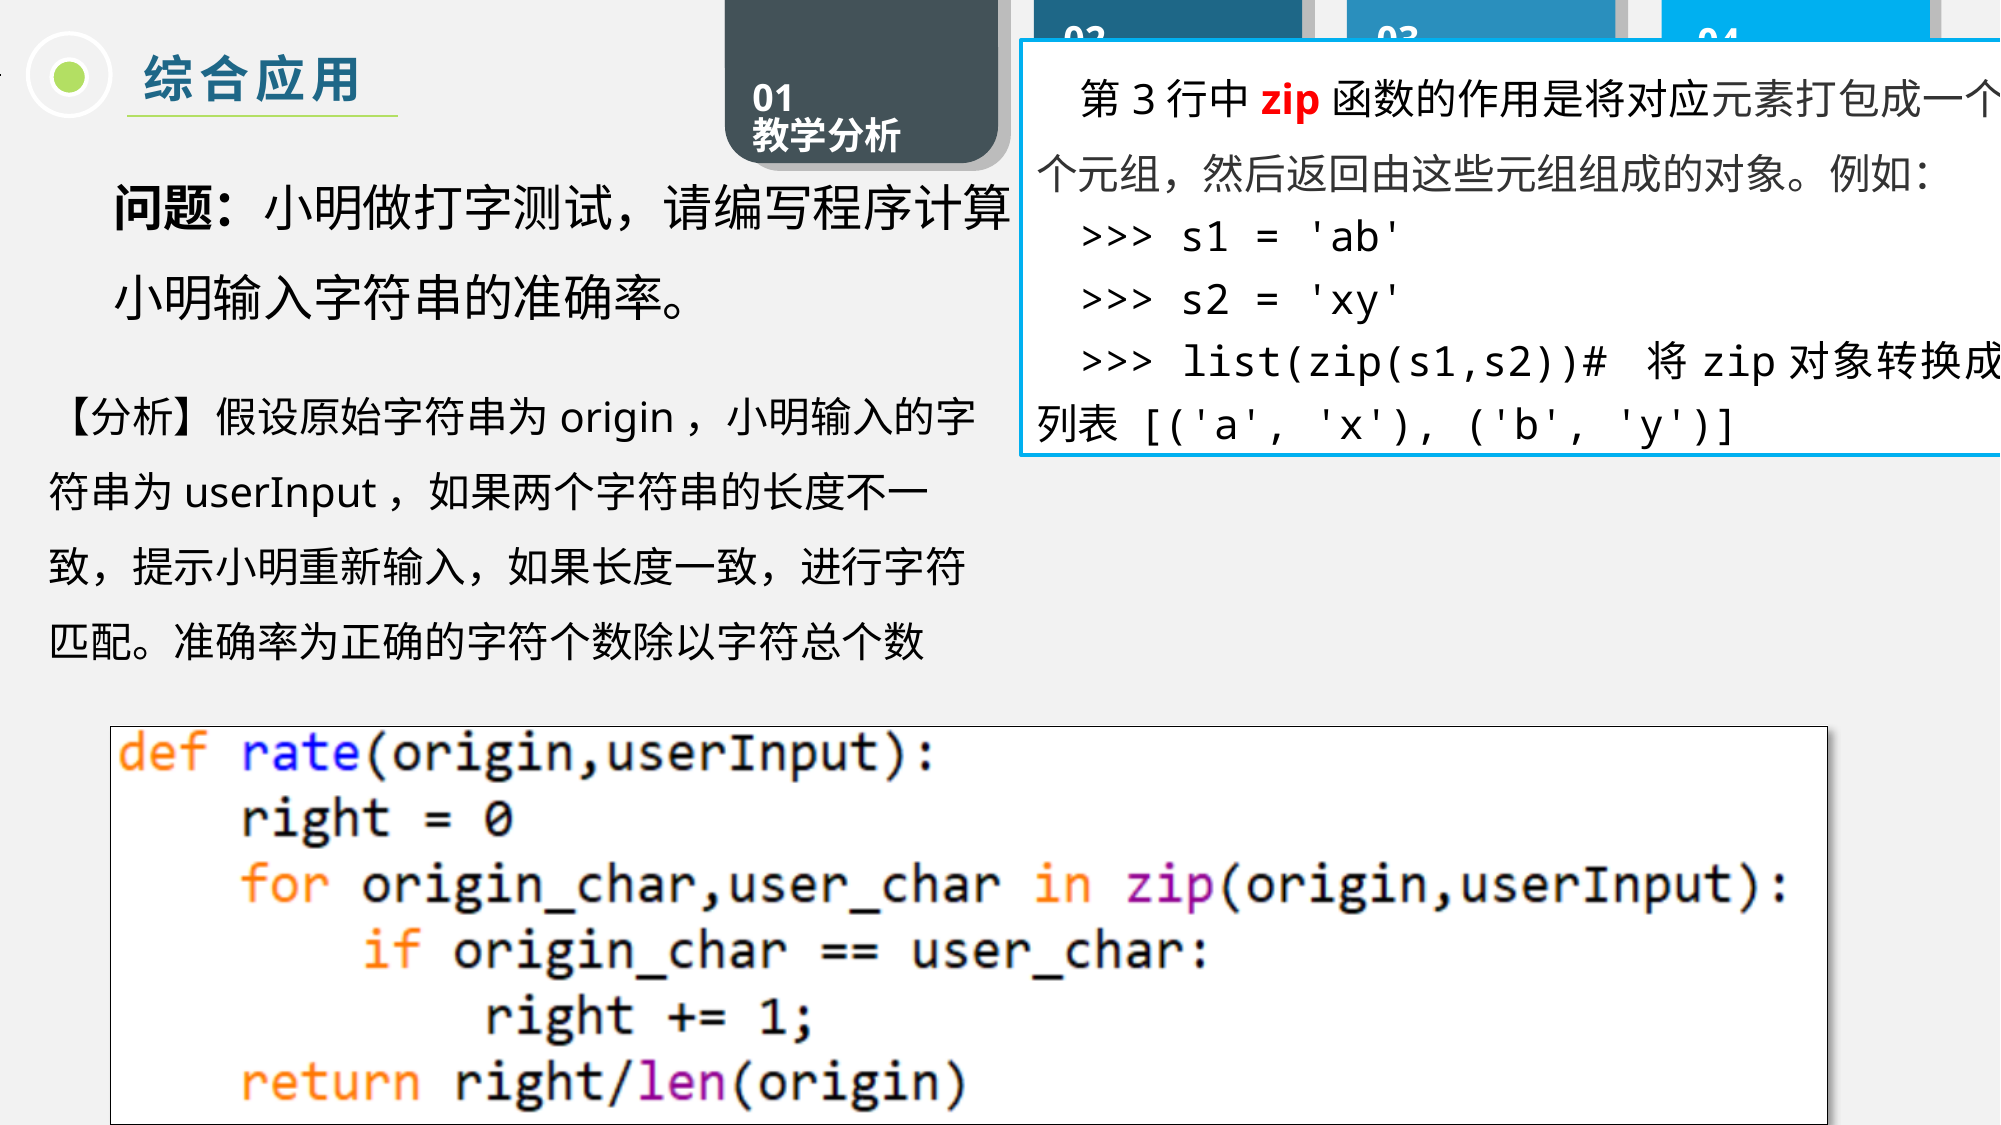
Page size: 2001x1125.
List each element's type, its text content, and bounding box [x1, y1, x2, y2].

text_box 问题：小明做打字测试，请编写程序计算小明输入字符串的准确率。 [98, 139, 1019, 449]
text_box 综合应用 [128, 40, 1019, 115]
text_box 第3行中zip函数的作用是将对应元素打包成一个个元组，然后返回由这些元组组成的对象。例如： >>> s1 = 'ab' >>> s2 = 'xy' >>> list(zip(s1,s2))# 将zip对象转换成列表 [('a', 'x'), ('b', 'y')] [1019, 38, 2000, 457]
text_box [27, 33, 111, 117]
text_box 【分析】假设原始字符串为origin，小明输入的字符串为userInput，如果两个字符串的长度不一致，提示小明重新输入，如果长度一致，进行字符匹配。准确率为正确的字符个数除以字符总个数 [33, 281, 1000, 674]
picture [110, 725, 1828, 1125]
